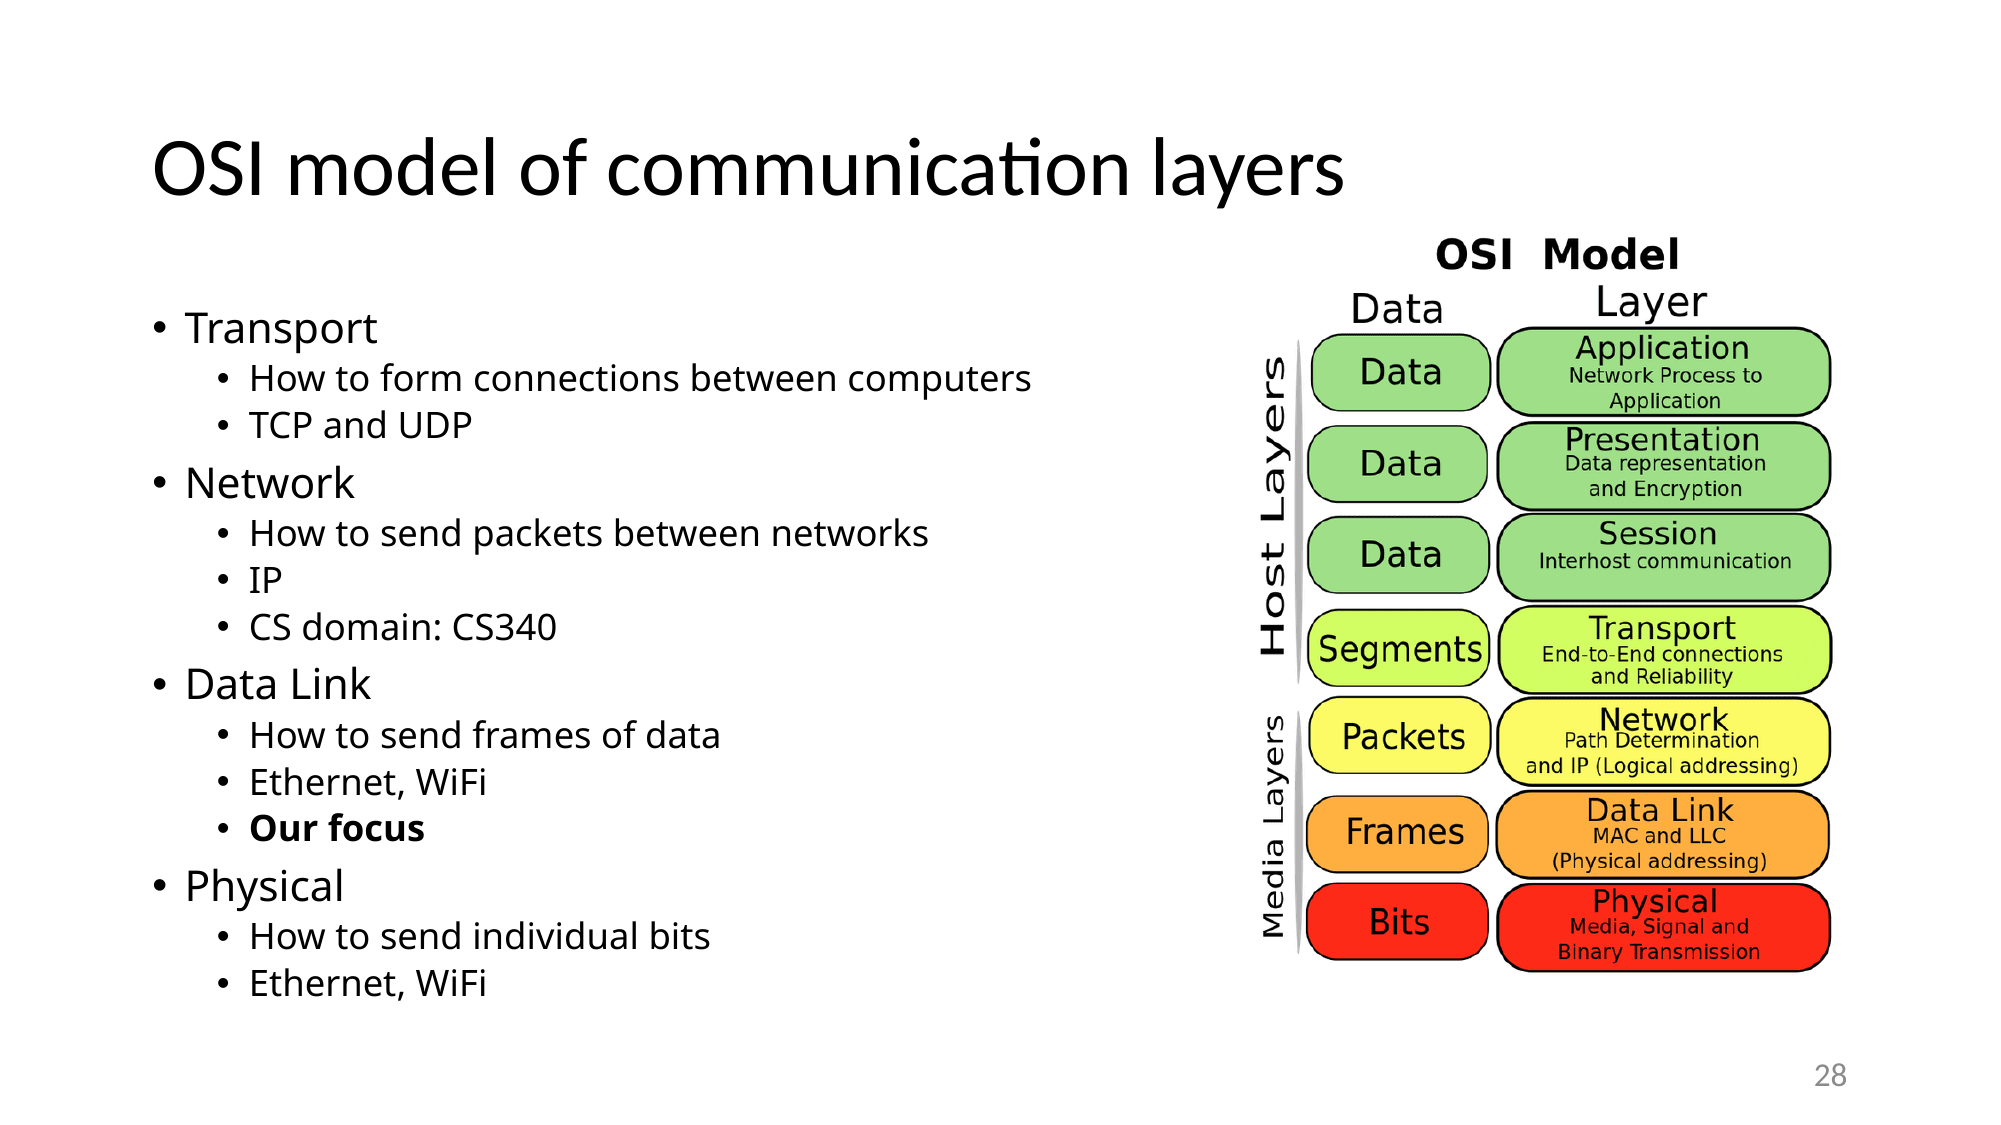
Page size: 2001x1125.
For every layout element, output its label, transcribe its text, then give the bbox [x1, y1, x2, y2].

picture [1218, 206, 1900, 994]
slide_number 28 [1412, 1042, 1863, 1103]
list Transport How to form connections between computers TCP and UDP Network How to send packets between networks IP CS domain: CS340 Data Link How to send frames of data Ethernet, WiFi Our focus Physical How to send individual bits Ethernet, WiFi [137, 299, 1863, 1014]
title OSI model of communication layers [137, 59, 1863, 278]
